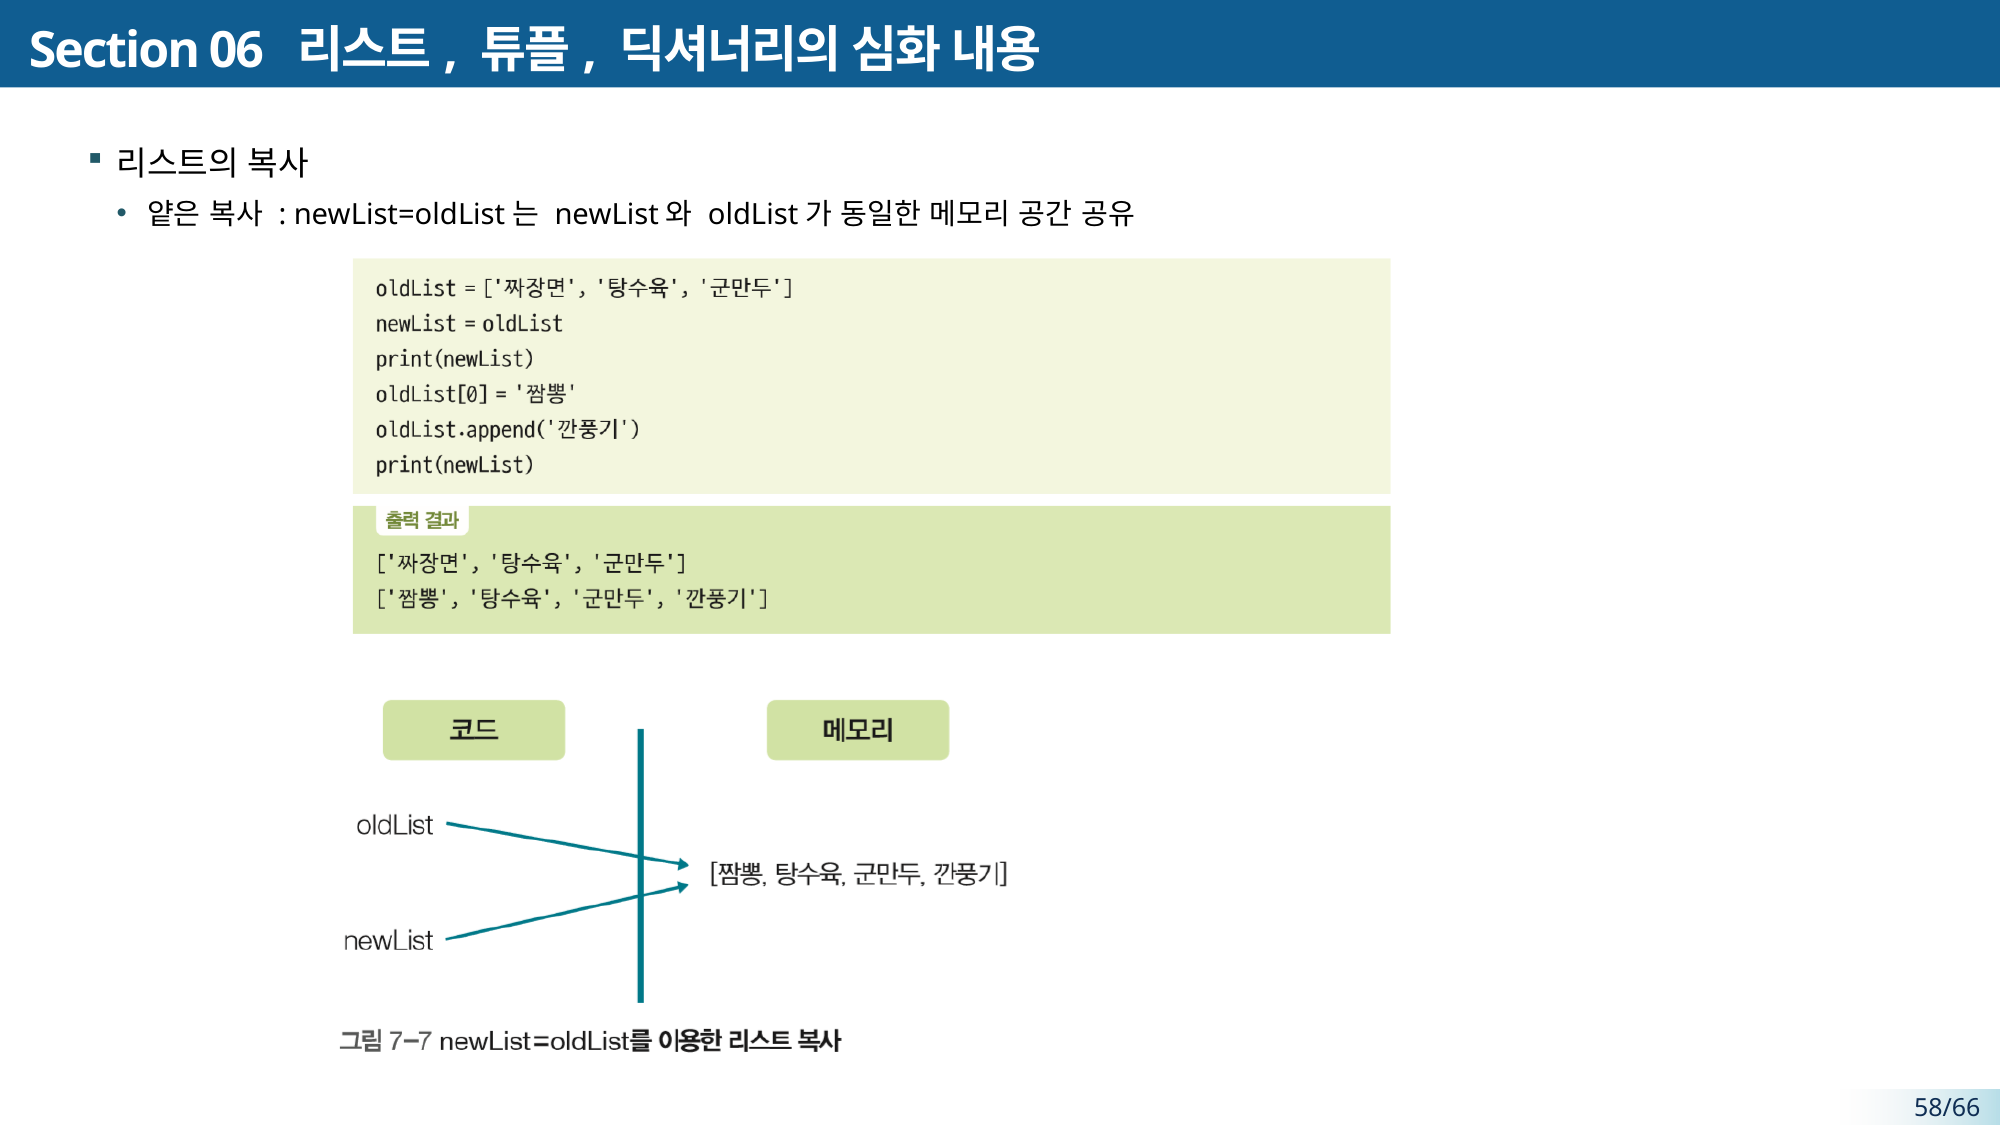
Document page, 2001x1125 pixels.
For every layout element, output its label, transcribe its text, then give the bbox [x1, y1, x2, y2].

list 리스트의 복사 얕은 복사 : newList=oldList는 newList와 oldList가 동일한 메모리 공간 공유 [13, 126, 1975, 1057]
picture [351, 255, 1392, 636]
title Section 06 리스트, 튜플, 딕셔너리의 심화 내용 [13, 8, 1717, 87]
picture [335, 696, 1008, 1060]
